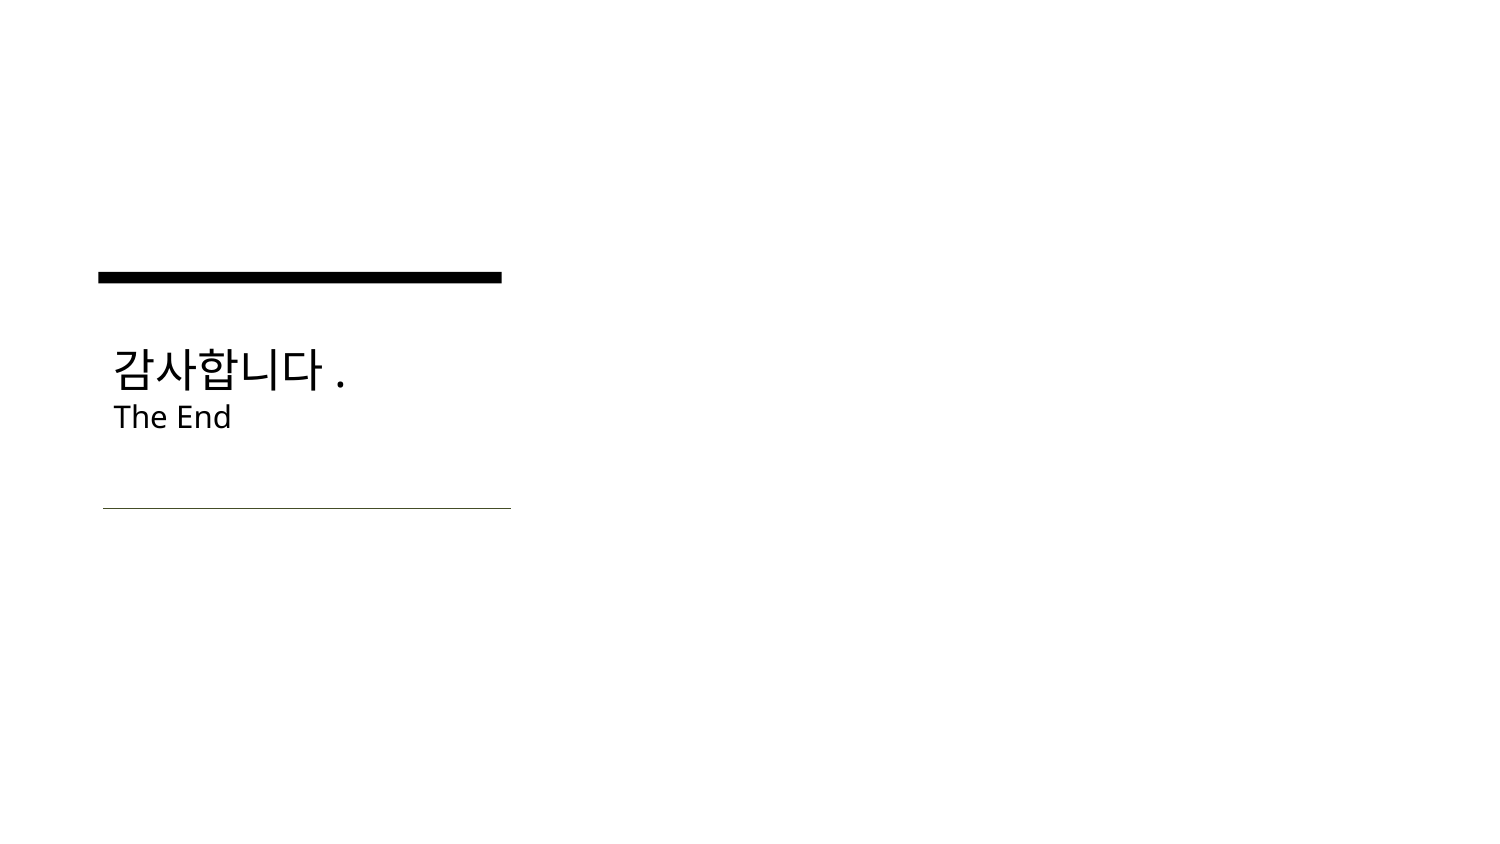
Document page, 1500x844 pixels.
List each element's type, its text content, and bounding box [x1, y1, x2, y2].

text_box 감사합니다. The End [98, 318, 502, 486]
text_box [98, 271, 502, 284]
